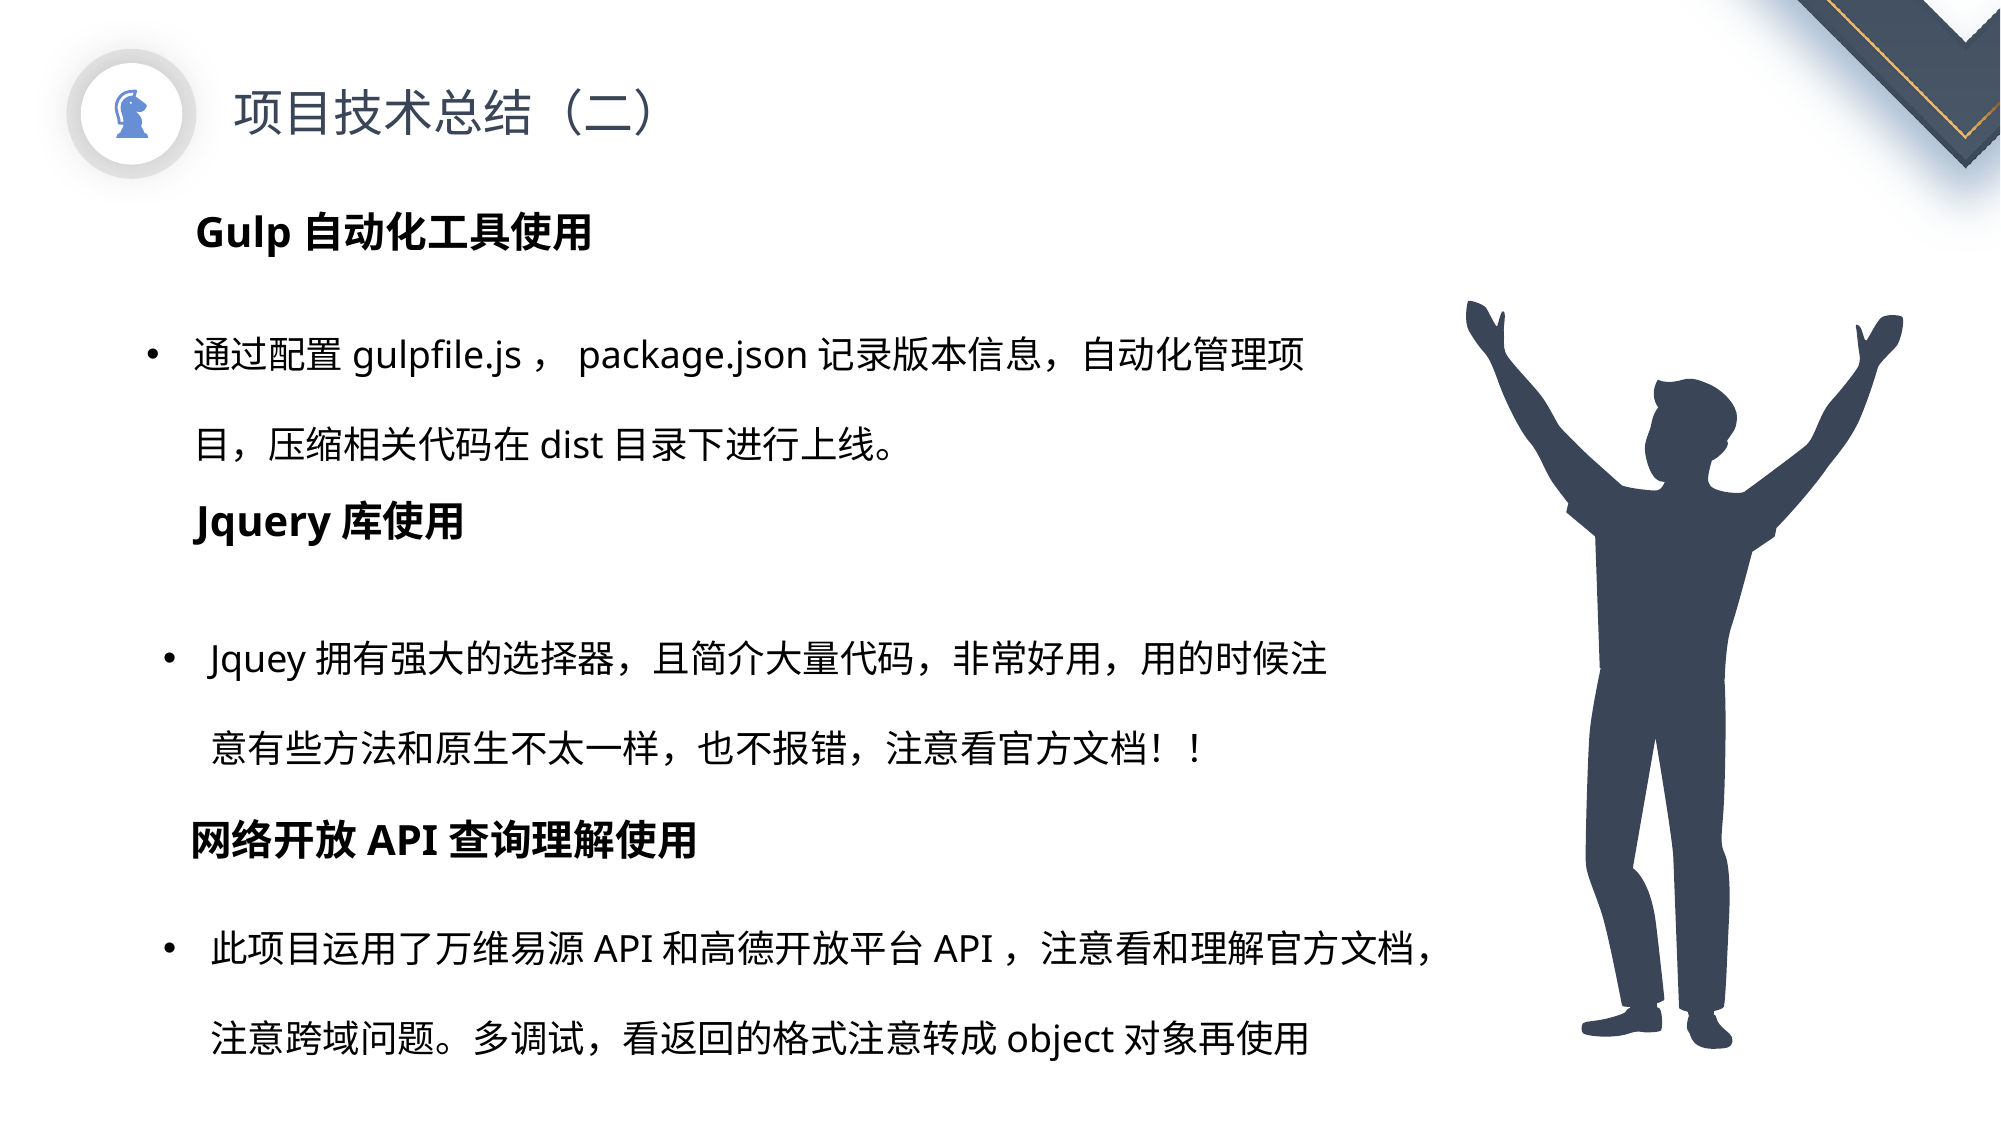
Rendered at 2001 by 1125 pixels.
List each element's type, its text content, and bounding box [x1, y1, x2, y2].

text_box [1466, 300, 1904, 1049]
text_box 通过配置gulpfile.js，package.json记录版本信息，自动化管理项目，压缩相关代码在dist目录下进行上线。 [131, 279, 1357, 474]
text_box Gulp自动化工具使用 [180, 198, 610, 264]
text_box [66, 48, 197, 179]
text_box 网络开放API查询理解使用 [175, 806, 714, 872]
text_box Jquey拥有强大的选择器，且简介大量代码，非常好用，用的时候注意有些方法和原生不太一样，也不报错，注意看官方文档！！ [148, 582, 1374, 778]
text_box 此项目运用了万维易源API和高德开放平台API，注意看和理解官方文档，注意跨域问题。多调试，看返回的格式注意转成object对象再使用 [148, 872, 1442, 1068]
text_box 项目技术总结（二） [219, 74, 707, 150]
picture [1370, 0, 2001, 611]
text_box Jquery库使用 [181, 487, 482, 553]
